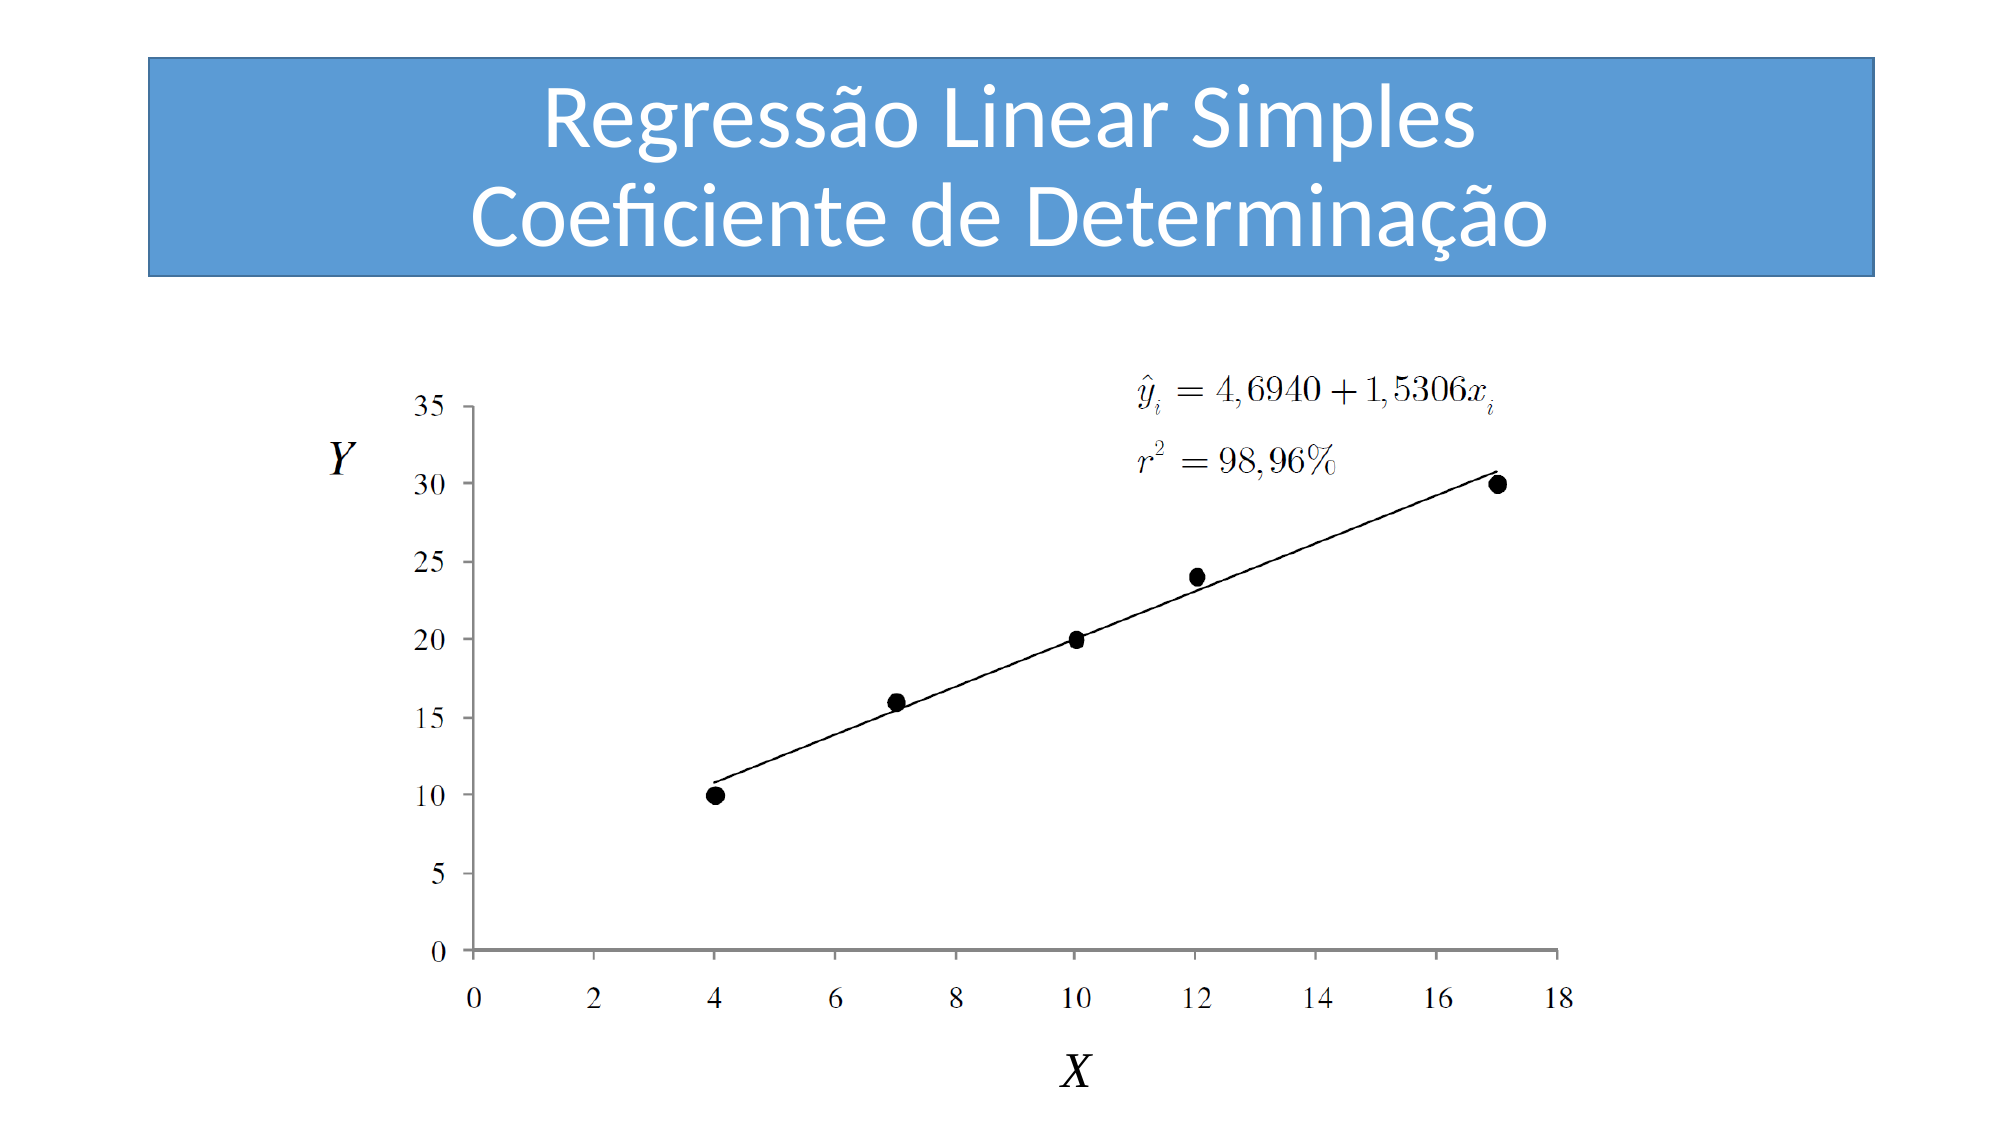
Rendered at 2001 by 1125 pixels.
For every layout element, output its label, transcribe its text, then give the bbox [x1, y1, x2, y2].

text_box X [1046, 1029, 1107, 1105]
picture [321, 341, 1593, 1020]
title Regressão Linear Simples Coeficiente de Determinação [148, 57, 1875, 277]
